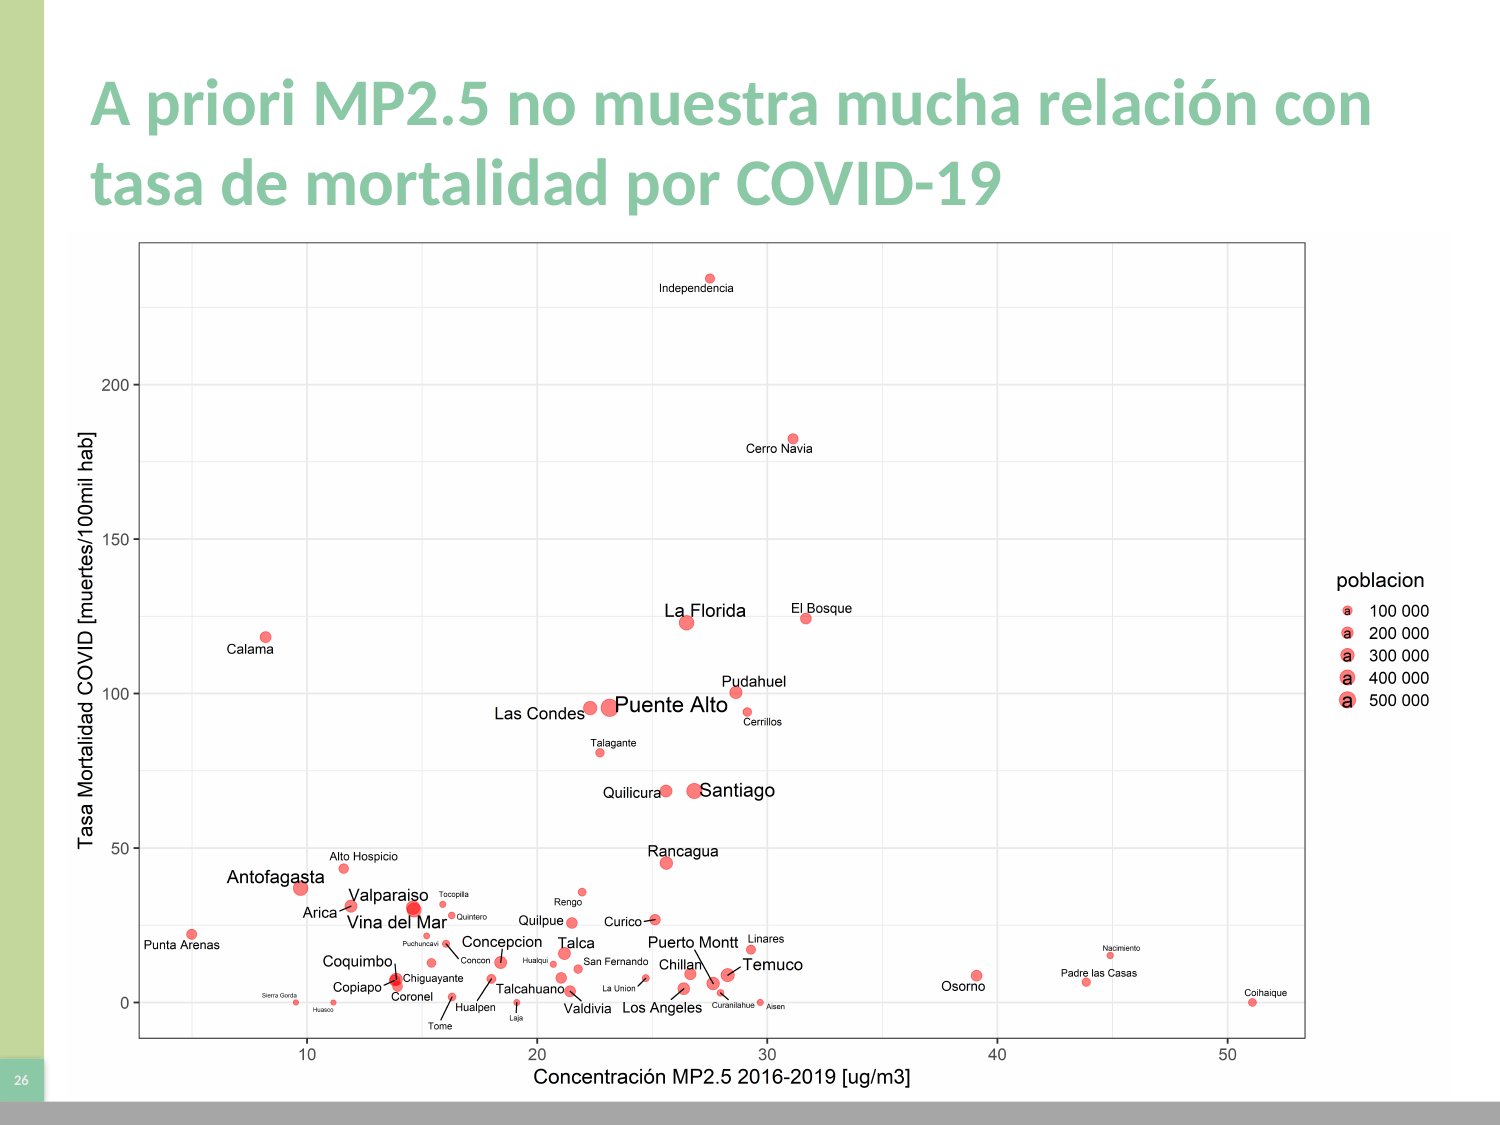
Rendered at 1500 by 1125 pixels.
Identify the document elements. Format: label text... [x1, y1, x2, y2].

title A priori MP2.5 no muestra mucha relación con tasa de mortalidad por COVID-19 [75, 45, 1425, 230]
picture [67, 232, 1451, 1098]
